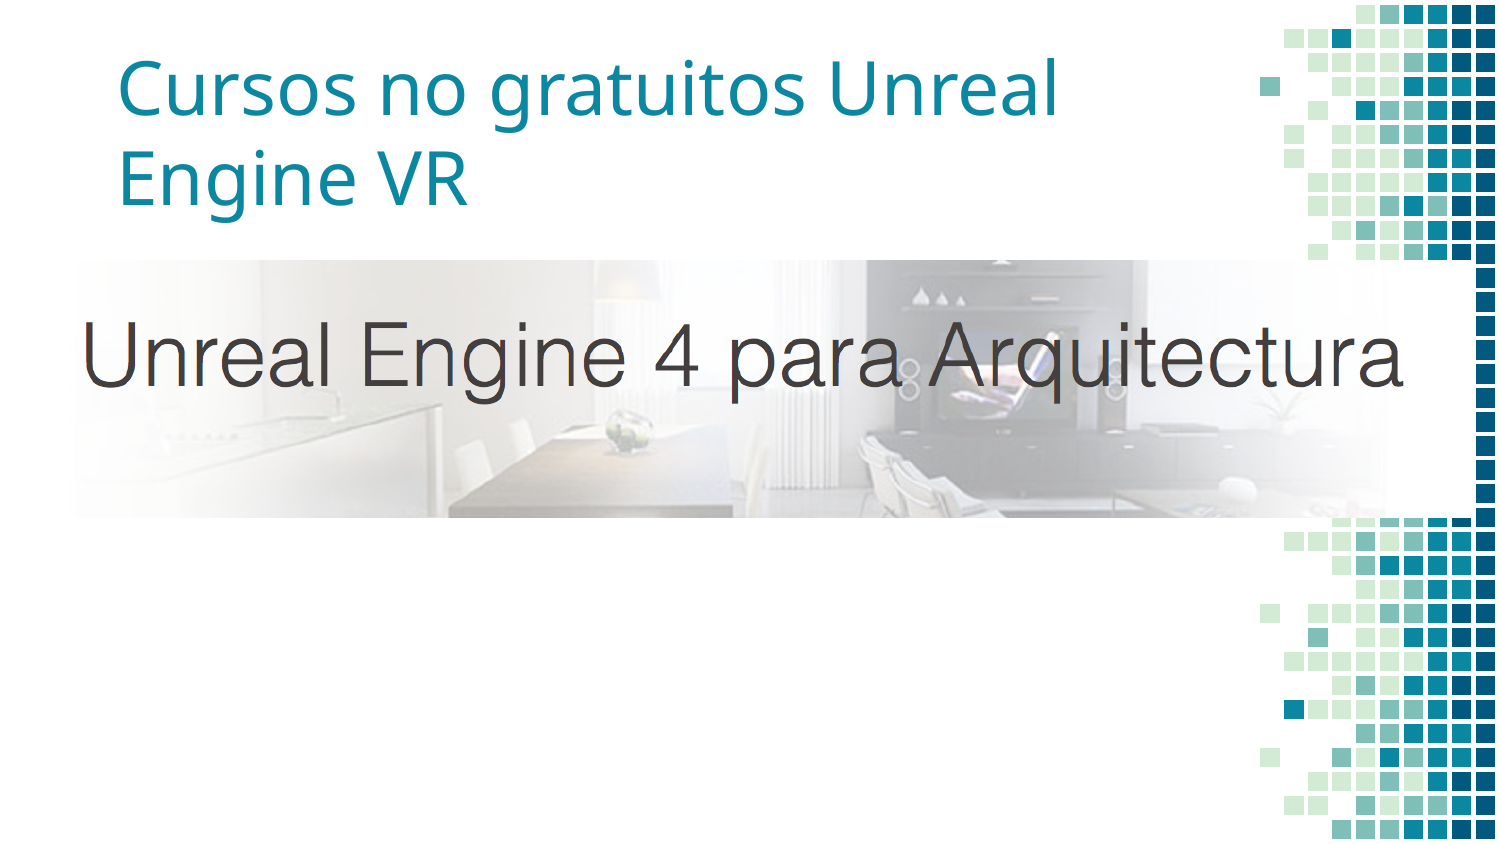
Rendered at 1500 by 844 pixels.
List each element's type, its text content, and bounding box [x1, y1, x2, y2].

title Cursos no gratuitos Unreal Engine VR [101, 94, 1211, 236]
picture [24, 260, 1476, 518]
